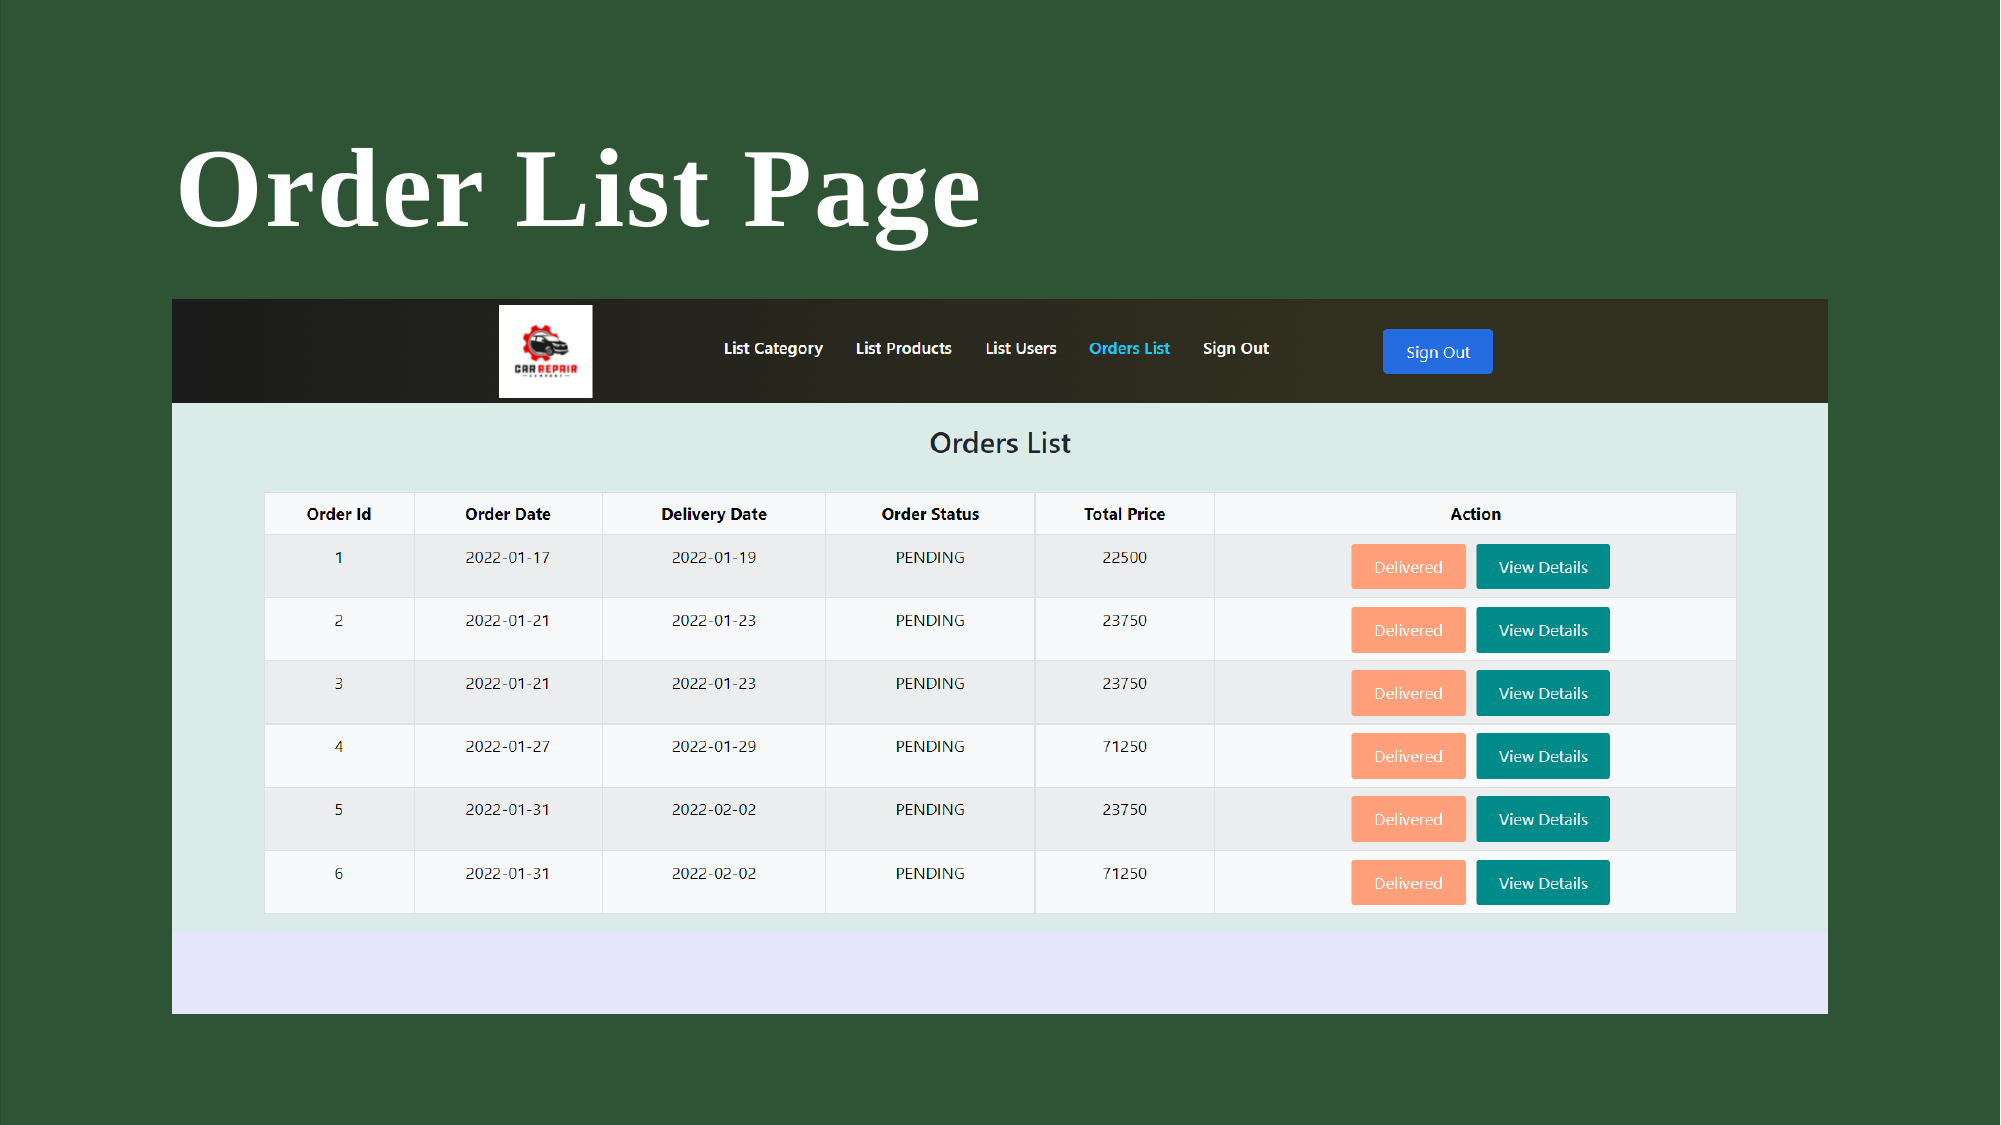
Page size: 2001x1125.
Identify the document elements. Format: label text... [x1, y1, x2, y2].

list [172, 299, 1828, 1014]
title Order List Page [157, 64, 1903, 283]
